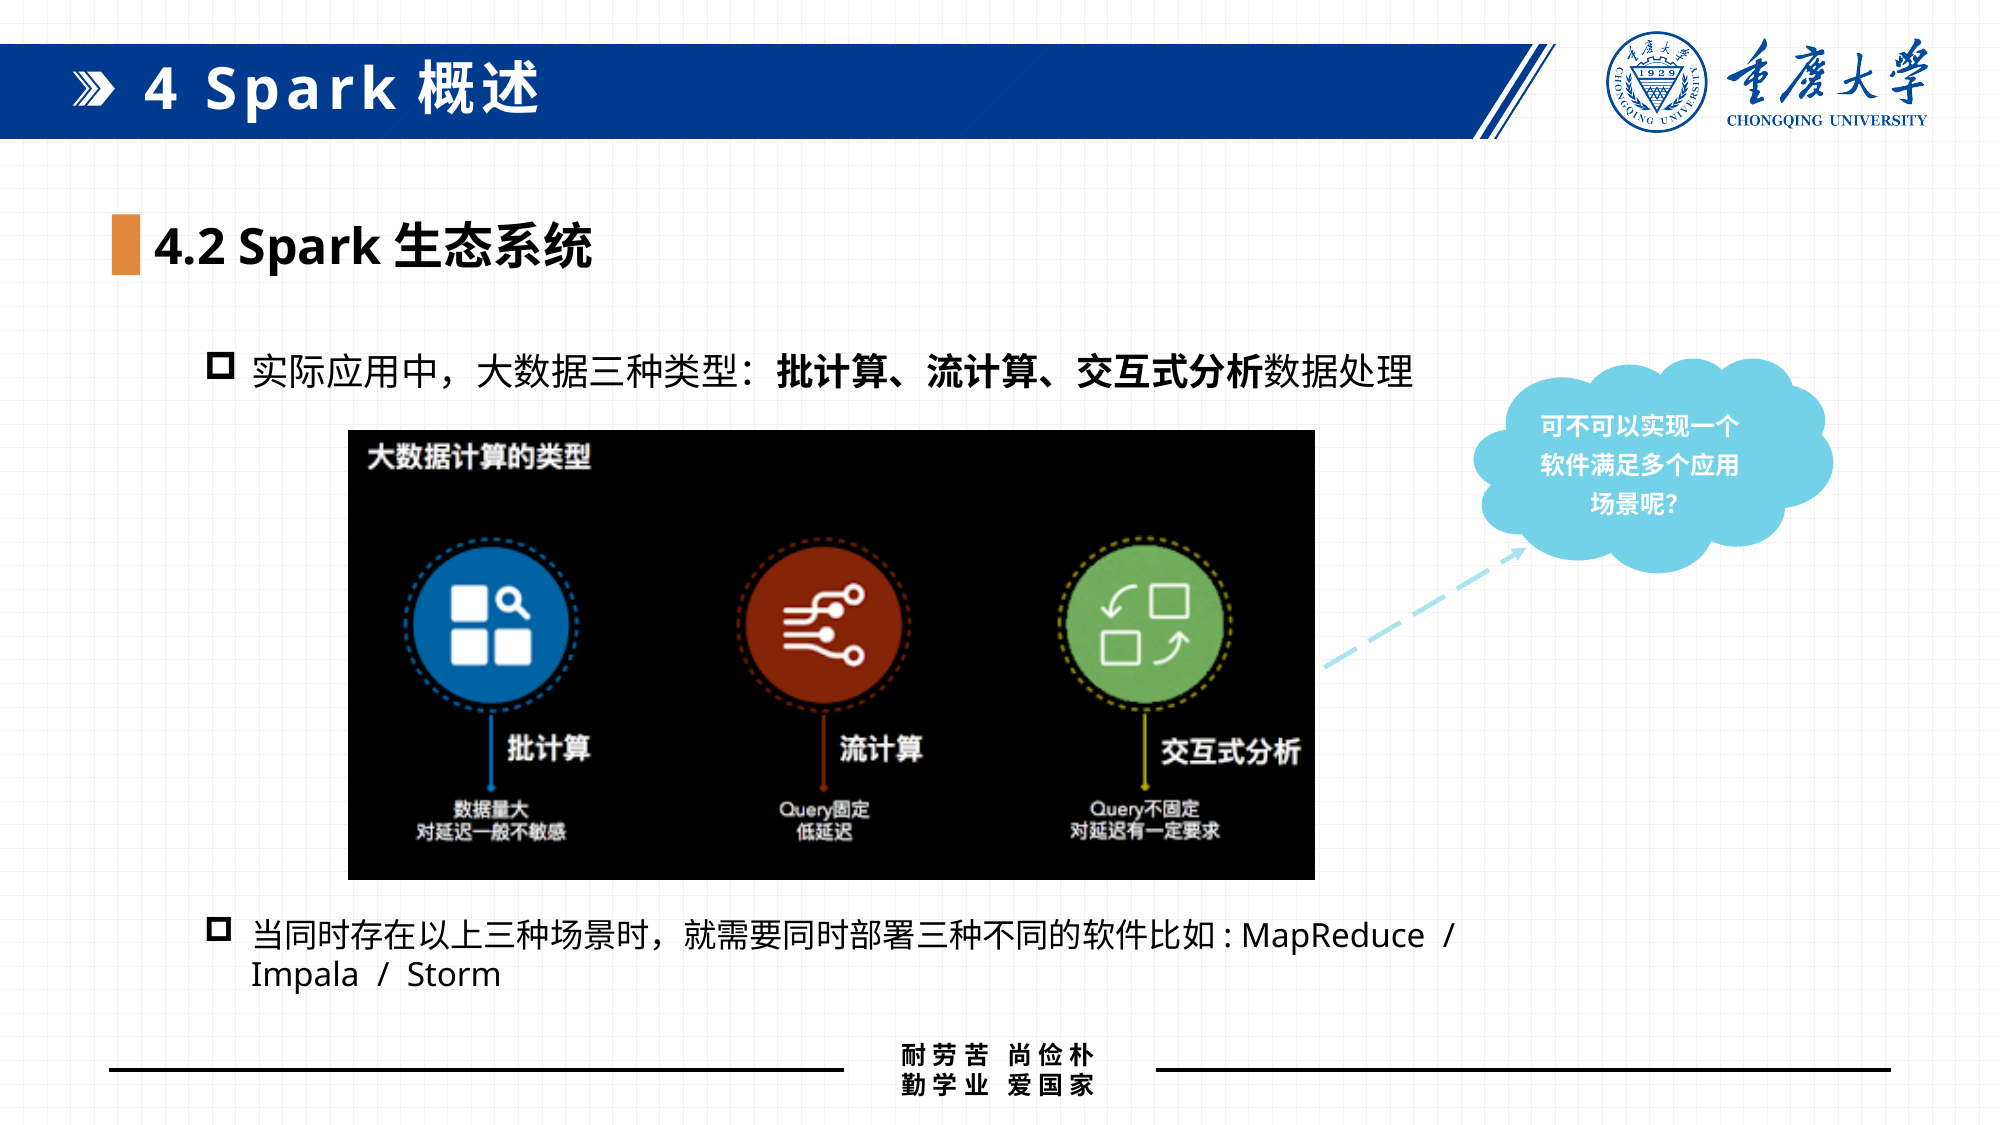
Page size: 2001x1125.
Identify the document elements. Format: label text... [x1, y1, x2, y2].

picture [1606, 31, 1928, 133]
picture [348, 430, 1315, 880]
list 4 Spark概述 [108, 51, 1356, 136]
text_box 可不可以实现一个软件满足多个应用场景呢？ [1473, 358, 1834, 574]
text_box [1324, 547, 1527, 668]
text_box 当同时存在以上三种场景时，就需要同时部署三种不同的软件比如: MapReduce / Impala / Storm [189, 906, 1556, 1001]
text_box 实际应用中，大数据三种类型：批计算、流计算、交互式分析数据处理 [189, 318, 1556, 401]
list 4.2 Spark生态系统 [139, 213, 1891, 275]
